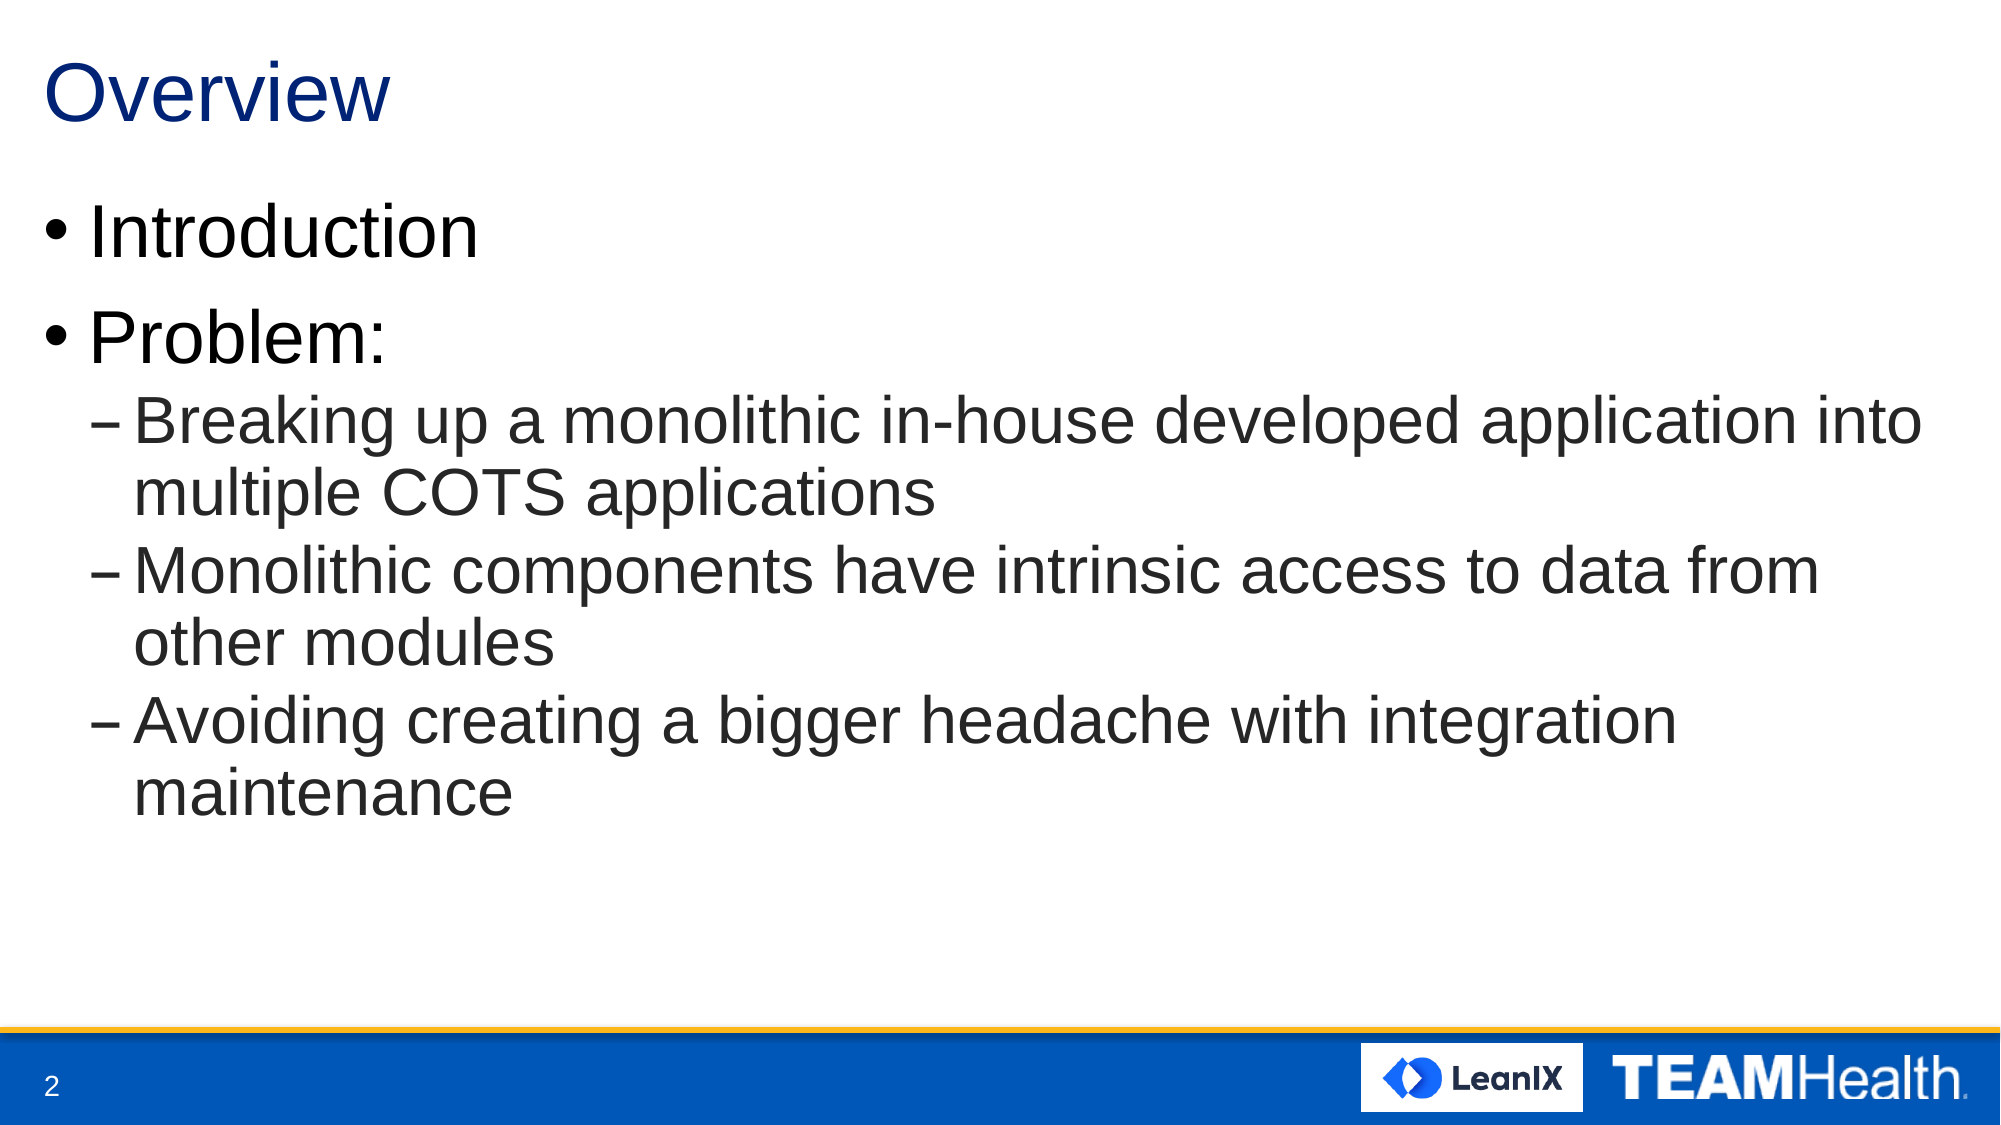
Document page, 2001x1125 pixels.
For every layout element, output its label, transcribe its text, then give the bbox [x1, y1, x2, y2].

list Introduction Problem: Breaking up a monolithic in-house developed application into multiple COTS applications Monolithic components have intrinsic access to data from other modules Avoiding creating a bigger headache with integration maintenance [43, 192, 1957, 994]
title Overview [43, 37, 1957, 152]
picture [1361, 1043, 1583, 1112]
slide_number 2 [43, 1067, 121, 1102]
